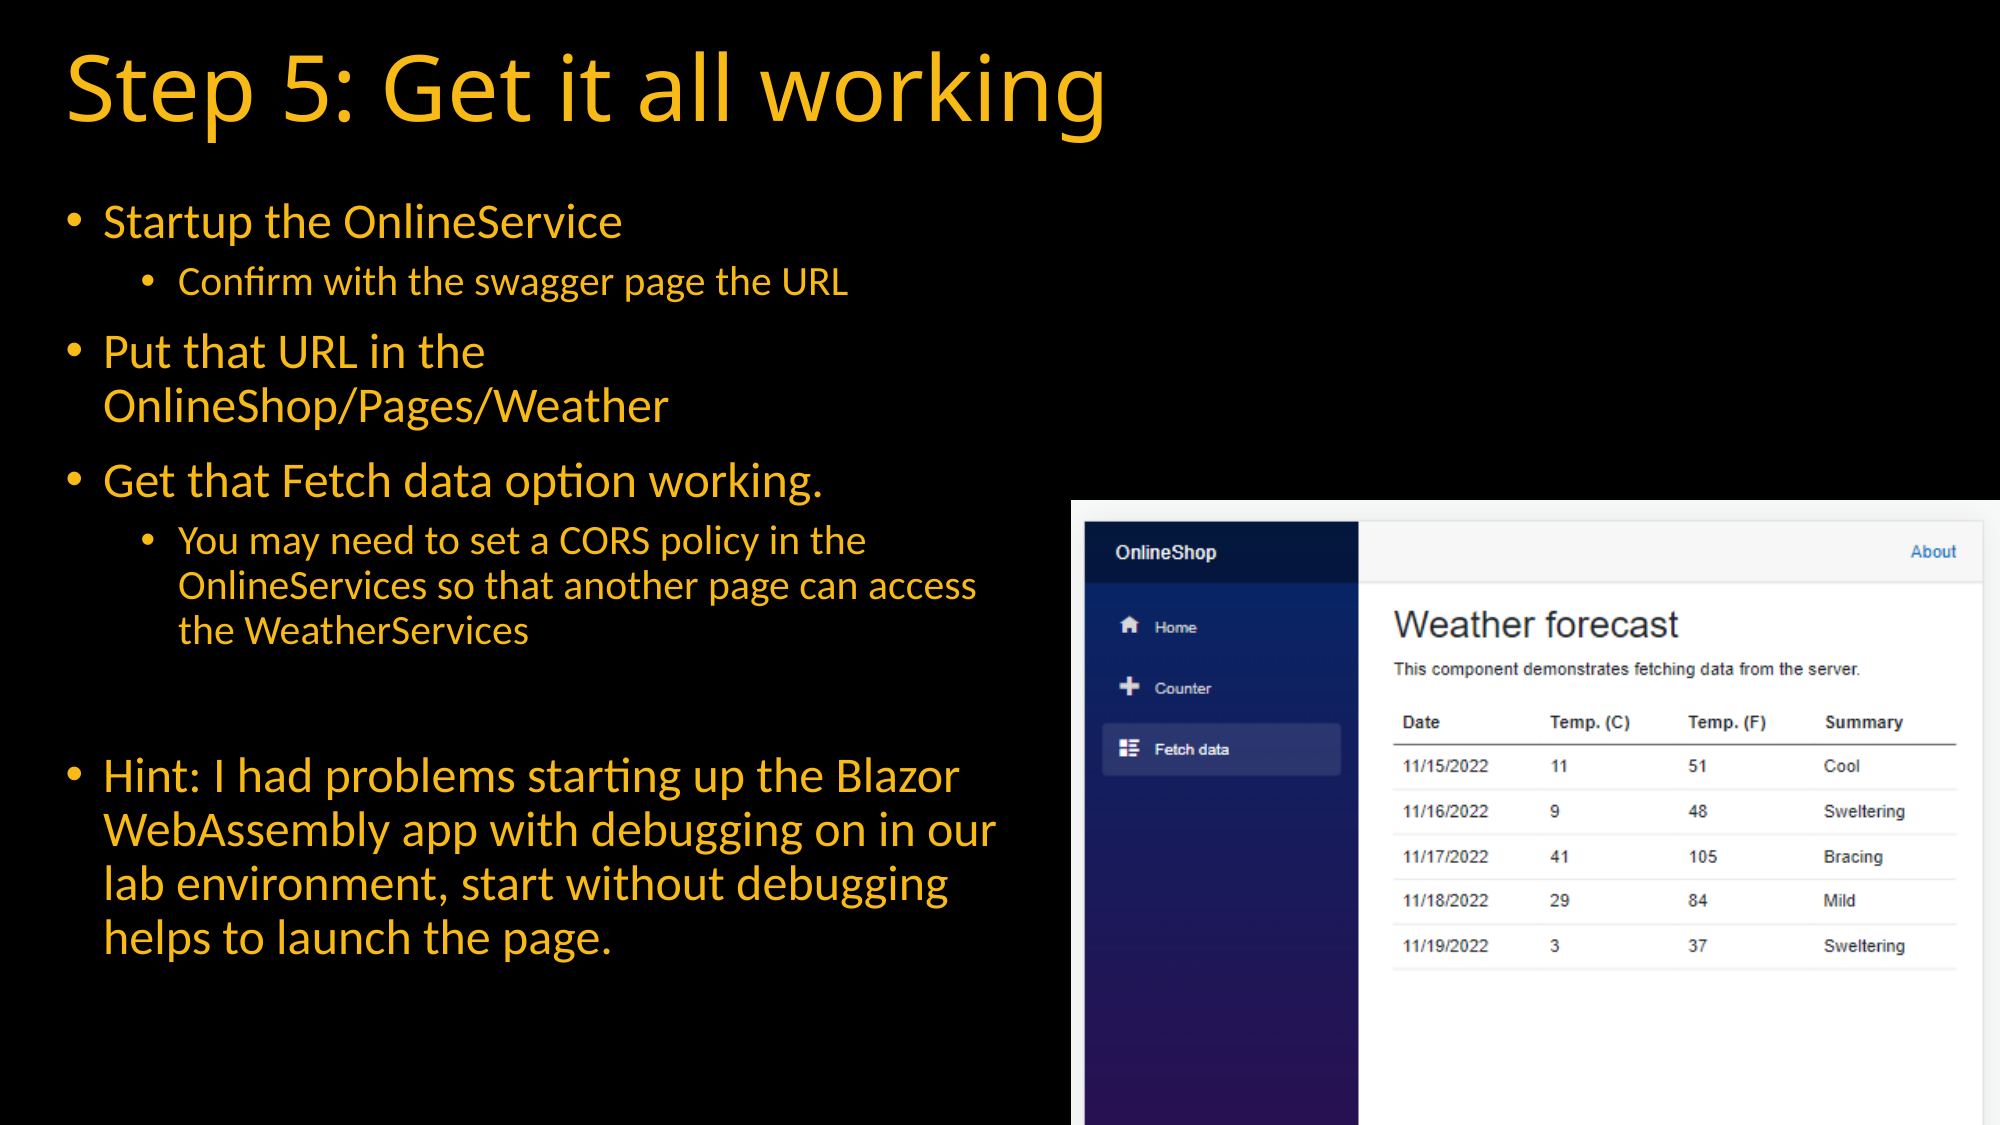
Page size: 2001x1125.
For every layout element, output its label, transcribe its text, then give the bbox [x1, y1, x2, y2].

list Startup the OnlineService Confirm with the swagger page the URL Put that URL in the OnlineShop/Pages/Weather Get that Fetch data option working. You may need to set a CORS policy in the OnlineServices so that another page can access the WeatherServices Hint: I had problems starting up the Blazor WebAssembly app with debugging on in our lab environment, start without debugging helps to launch the page. [50, 187, 1032, 1090]
title Step 5: Get it all working [50, 35, 1409, 185]
picture [1071, 500, 2000, 1125]
